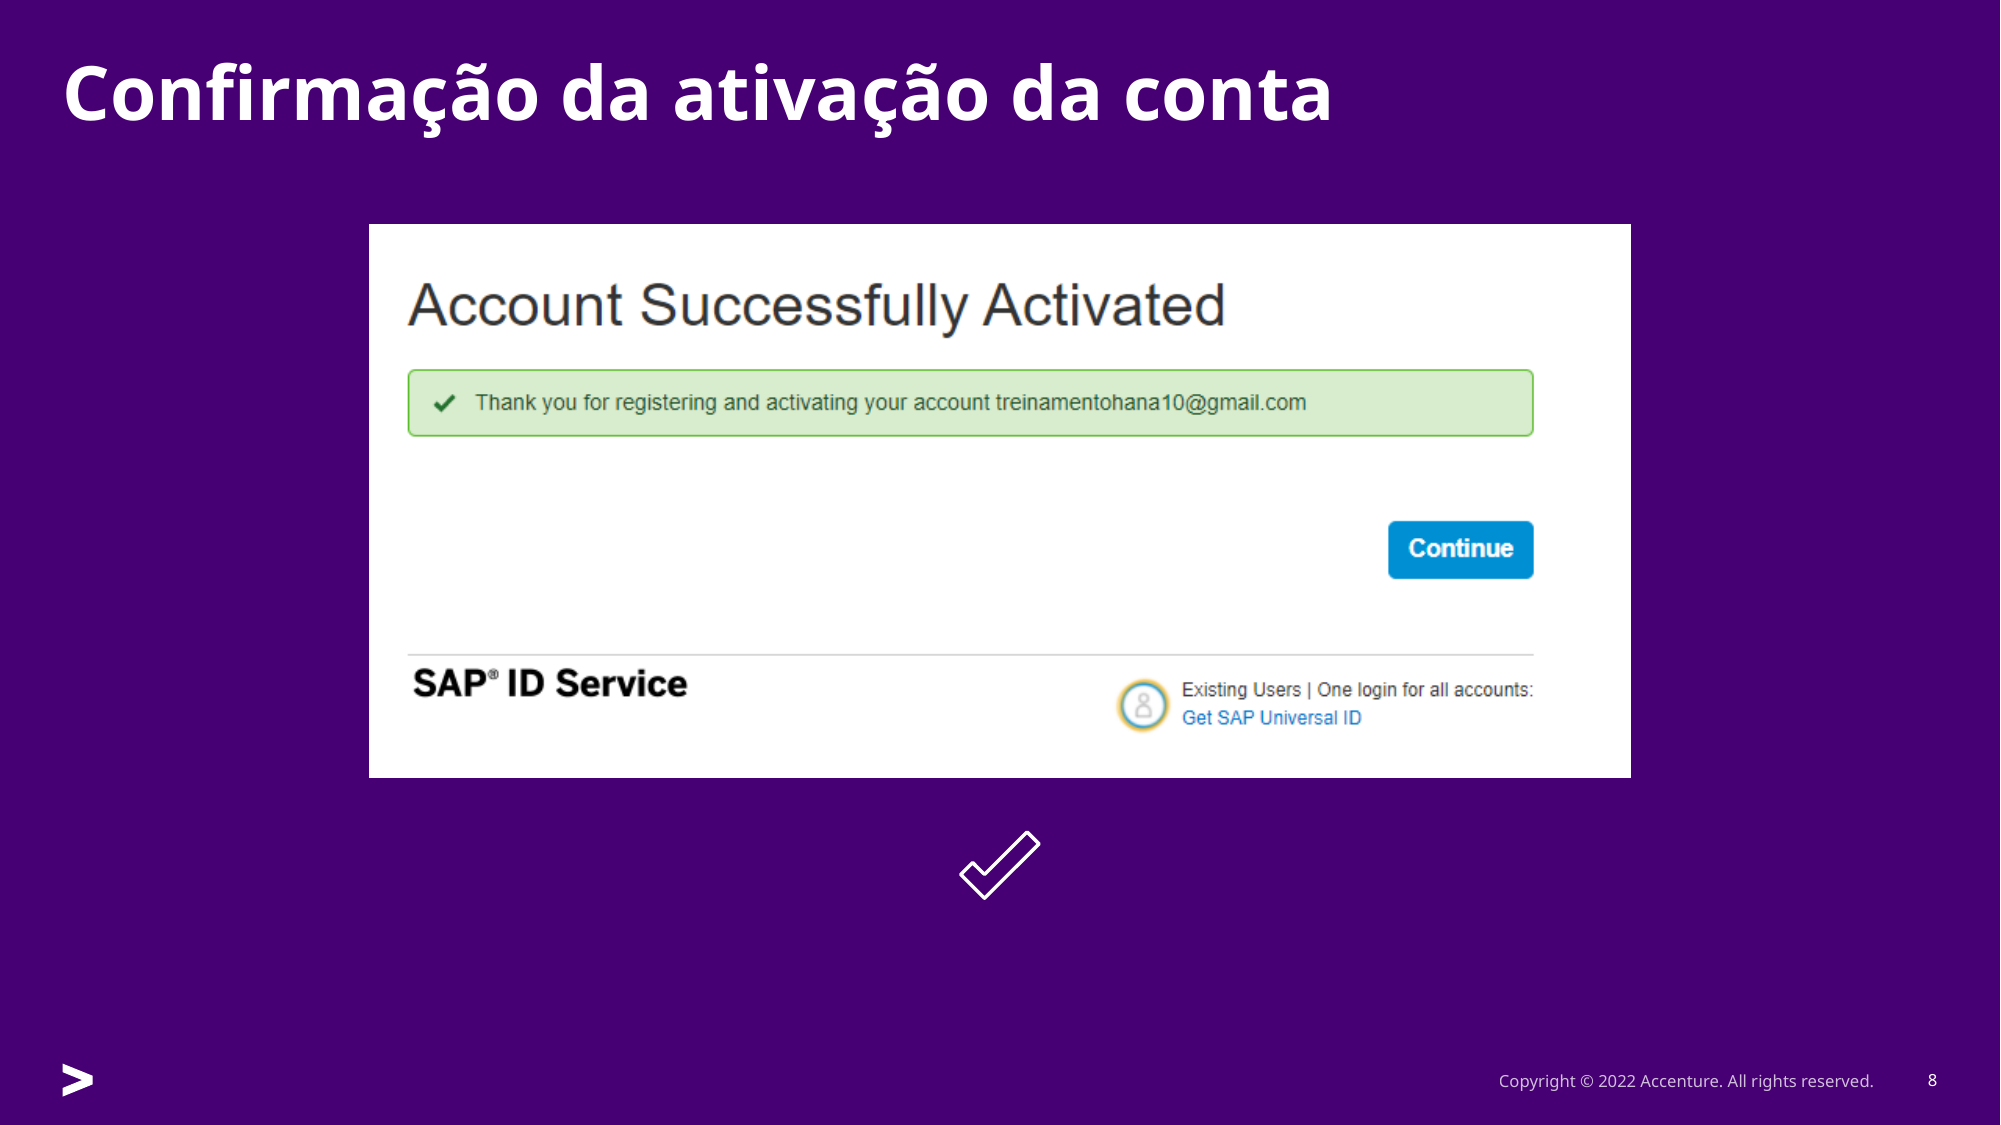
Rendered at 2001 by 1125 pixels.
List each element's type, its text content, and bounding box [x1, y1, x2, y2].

footer Copyright © 2022 Accenture. All rights reserved. [1200, 1064, 1875, 1097]
title Confirmação da ativação da conta [62, 62, 1938, 225]
text_box [959, 830, 1041, 900]
slide_number 8 [1883, 1064, 1938, 1098]
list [369, 224, 1631, 779]
